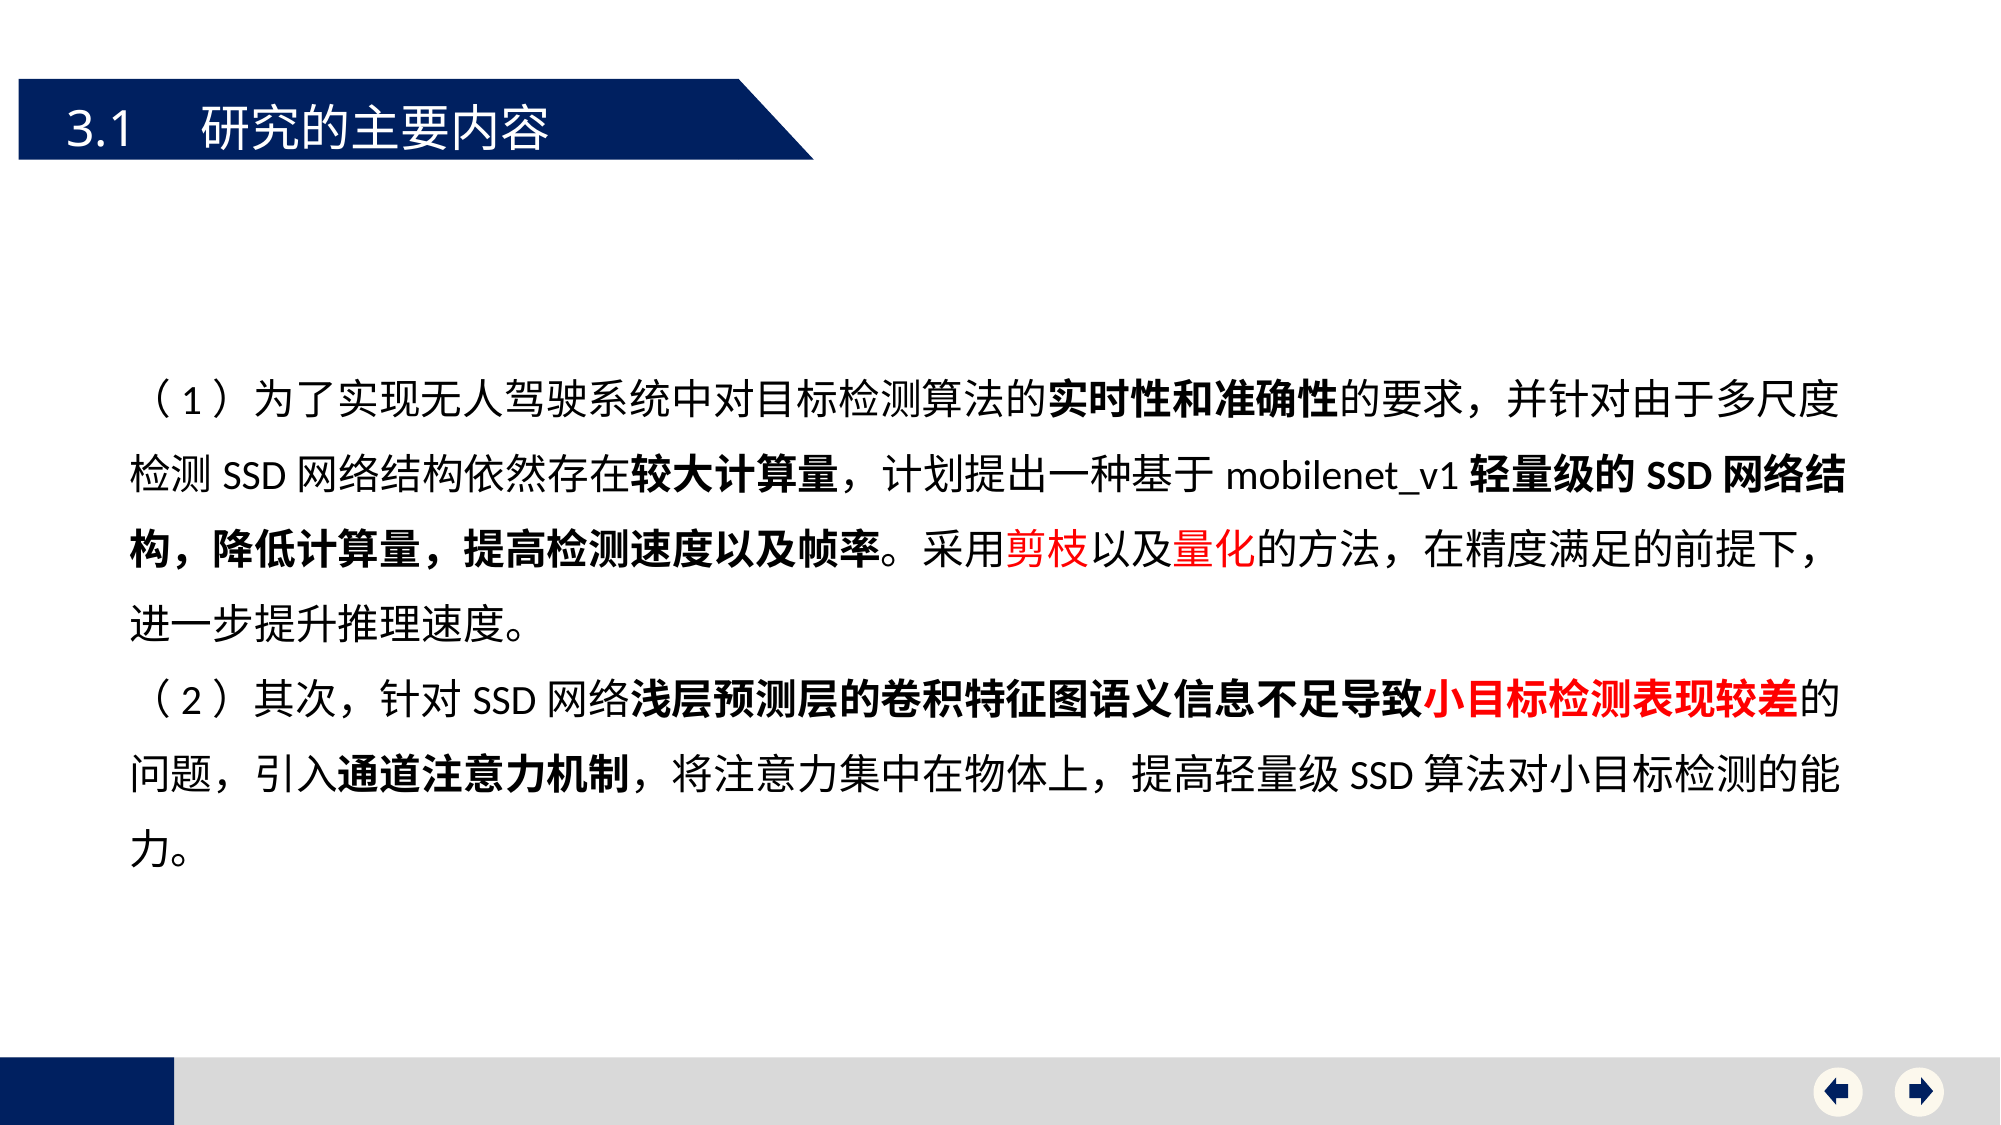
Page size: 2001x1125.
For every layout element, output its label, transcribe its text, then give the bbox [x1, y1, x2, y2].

text_box （1）为了实现无人驾驶系统中对目标检测算法的实时性和准确性的要求，并针对由于多尺度检测SSD网络结构依然存在较大计算量，计划提出一种基于mobilenet_v1轻量级的SSD网络结构，降低计算量，提高检测速度以及帧率。采用剪枝以及量化的方法，在精度满足的前提下，进一步提升推理速度。 （2）其次，针对SSD网络浅层预测层的卷积特征图语义信息不足导致小目标检测表现较差的问题，引入通道注意力机制，将注意力集中在物体上，提高轻量级SSD算法对小目标检测的能力。 [114, 340, 1879, 880]
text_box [1894, 1067, 1944, 1117]
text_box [1813, 1067, 1863, 1117]
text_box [18, 78, 885, 166]
